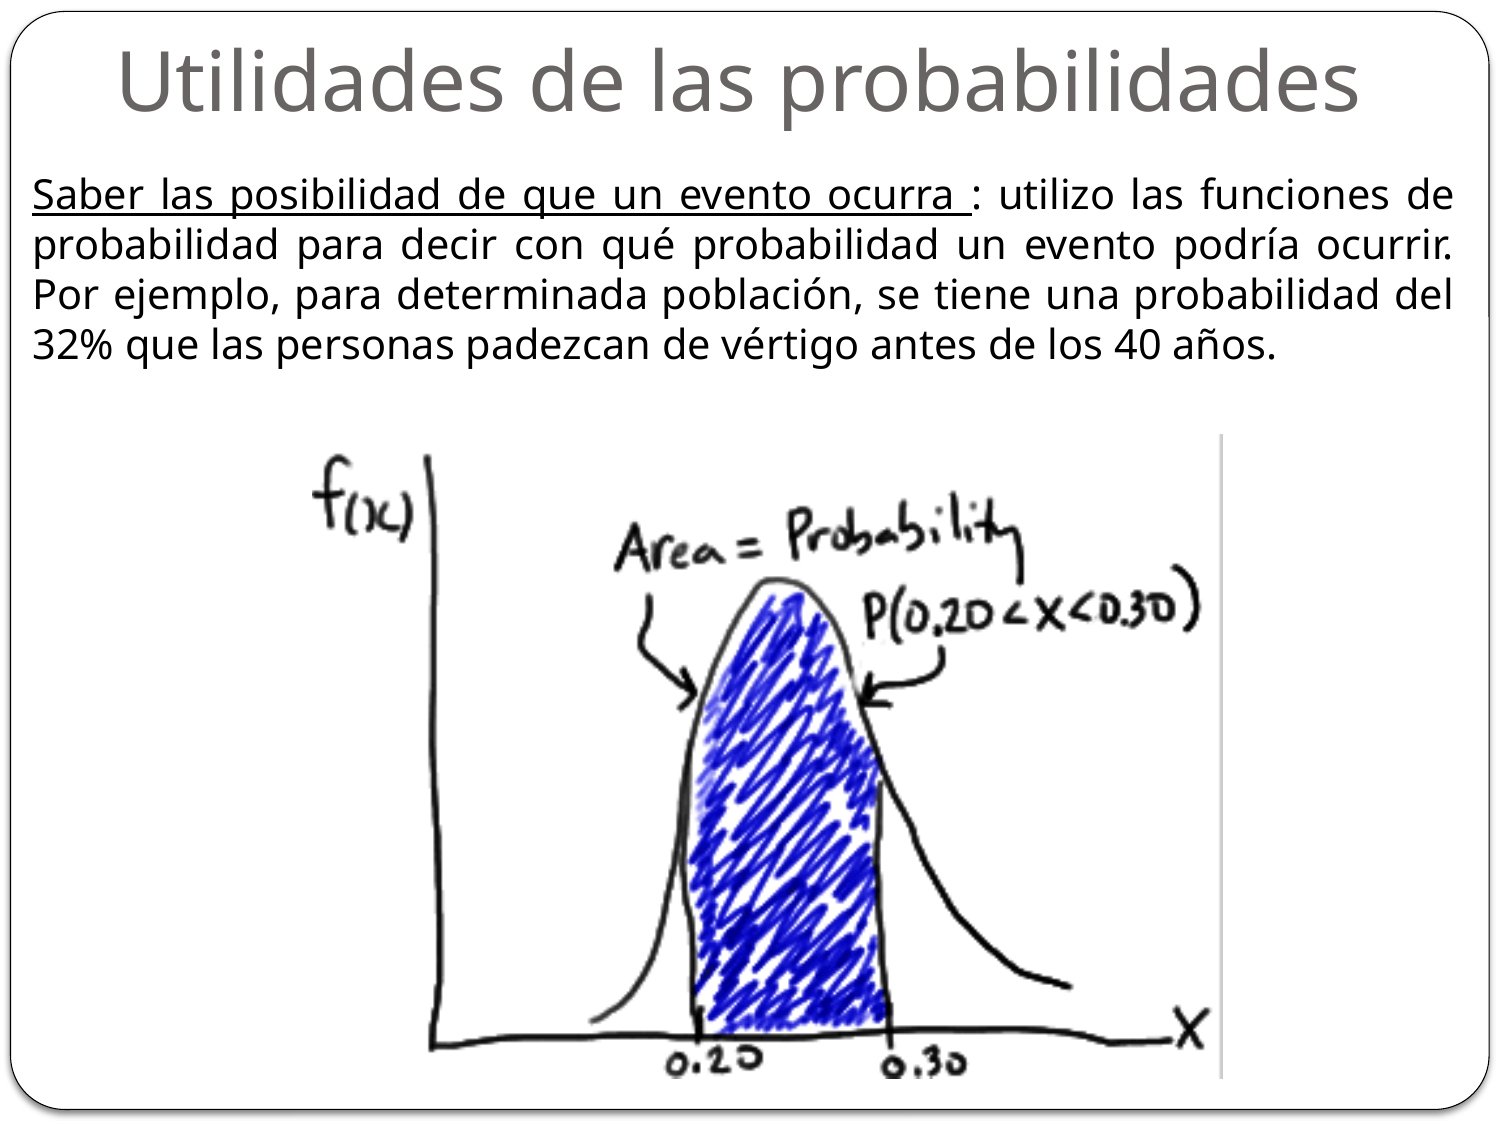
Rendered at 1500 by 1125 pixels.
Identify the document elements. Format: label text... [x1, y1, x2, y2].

title Utilidades de las probabilidades [47, 7, 1453, 144]
picture [312, 434, 1223, 1079]
list Saber las posibilidad de que un evento ocurra : utilizo las funciones de probabilidad para decir con qué probabilidad un evento podría ocurrir. Por ejemplo, para determinada población, se tiene una probabilidad del 32% que las personas padezcan de vértigo antes de los 40 años. [17, 160, 1471, 409]
